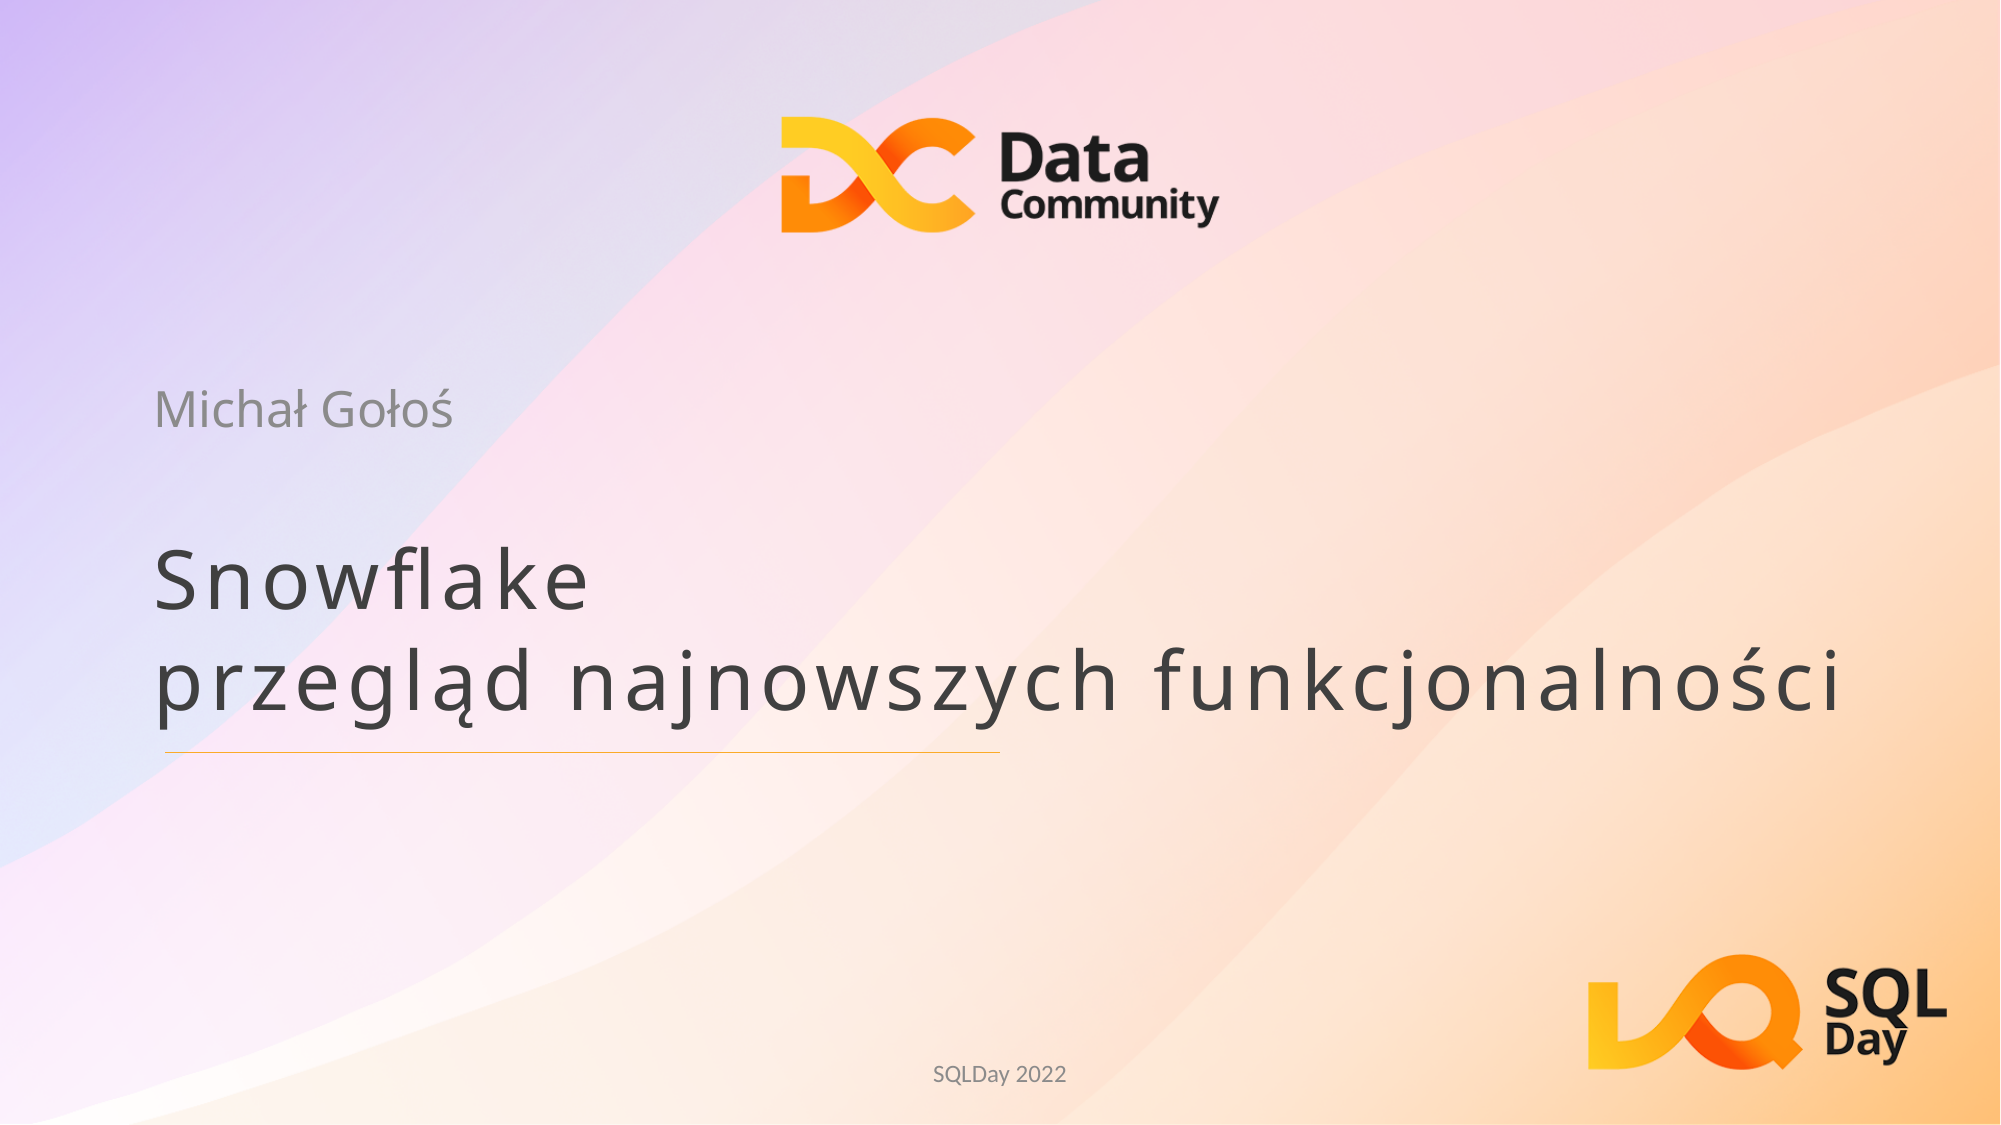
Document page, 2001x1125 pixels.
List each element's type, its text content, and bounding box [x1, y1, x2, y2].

footer SQLDay 2022 [662, 1042, 1338, 1103]
picture [0, 0, 2001, 1125]
title Snowflake przegląd najnowszych funkcjonalności [138, 506, 1886, 753]
list Michał Gołoś [138, 315, 1864, 507]
